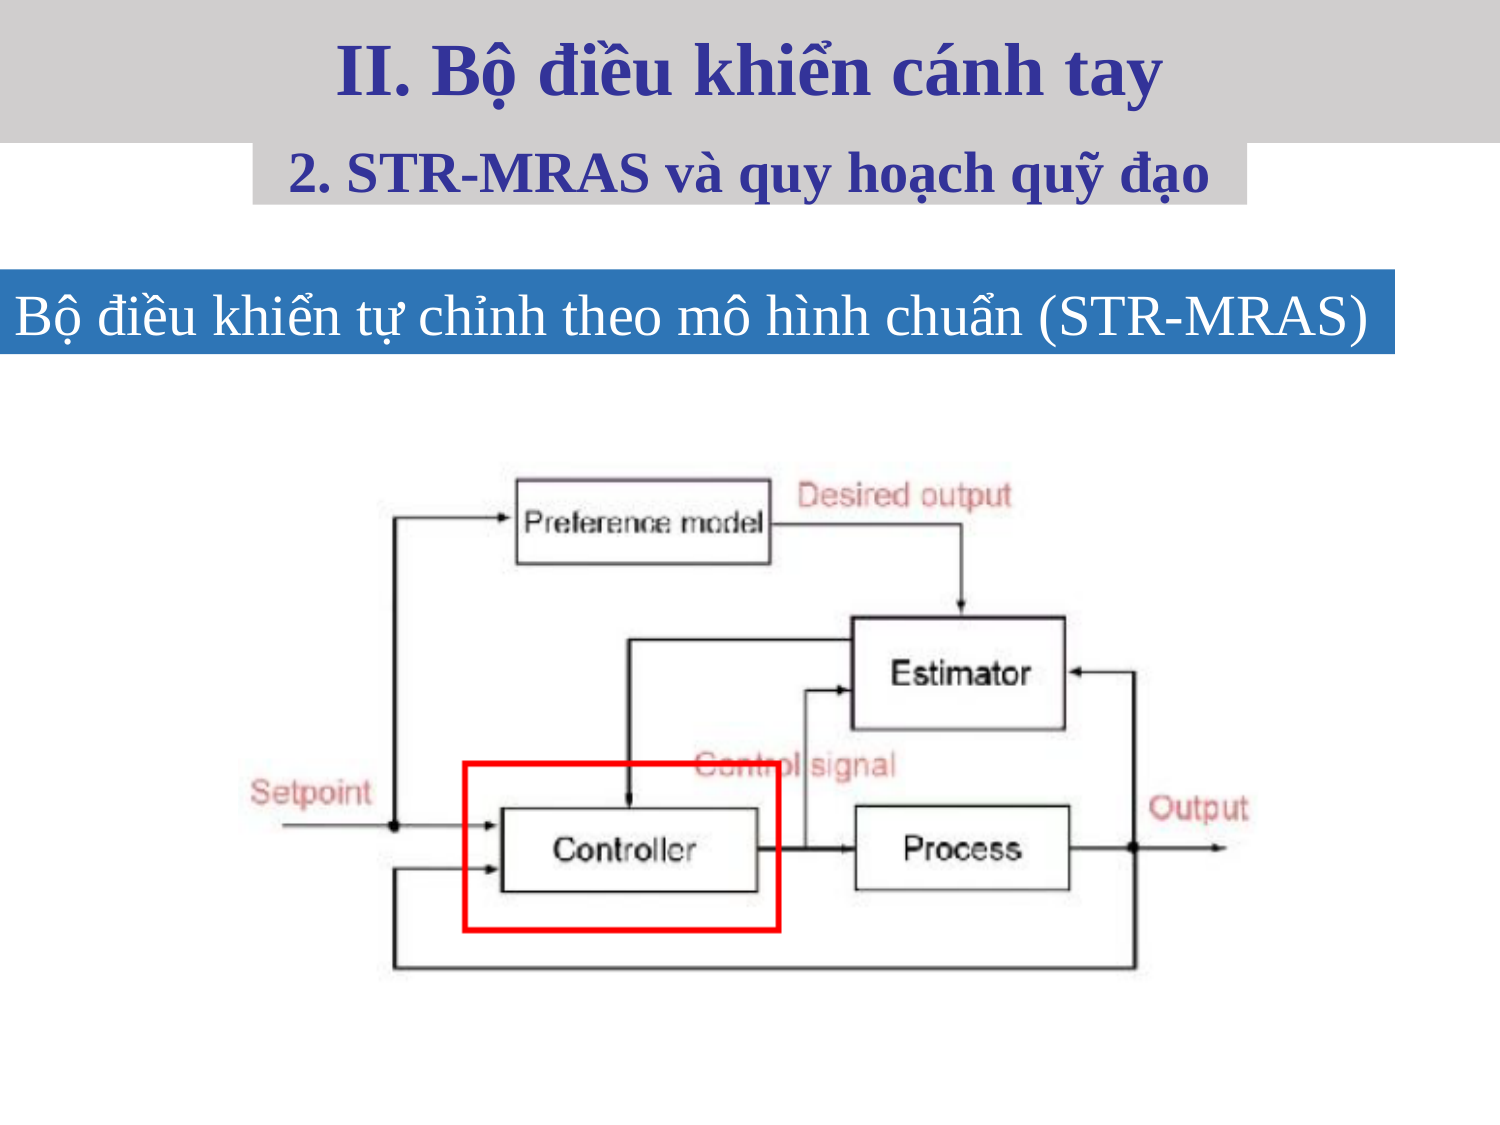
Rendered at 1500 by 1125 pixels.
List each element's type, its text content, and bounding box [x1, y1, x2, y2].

text_box Bộ điều khiển tự chỉnh theo mô hình chuẩn (STR-MRAS) [0, 269, 1395, 355]
text_box 2. STR-MRAS và quy hoạch quỹ đạo [252, 142, 1248, 205]
text_box II. Bộ điều khiển cánh tay [0, 0, 1500, 143]
picture [238, 436, 1262, 1011]
